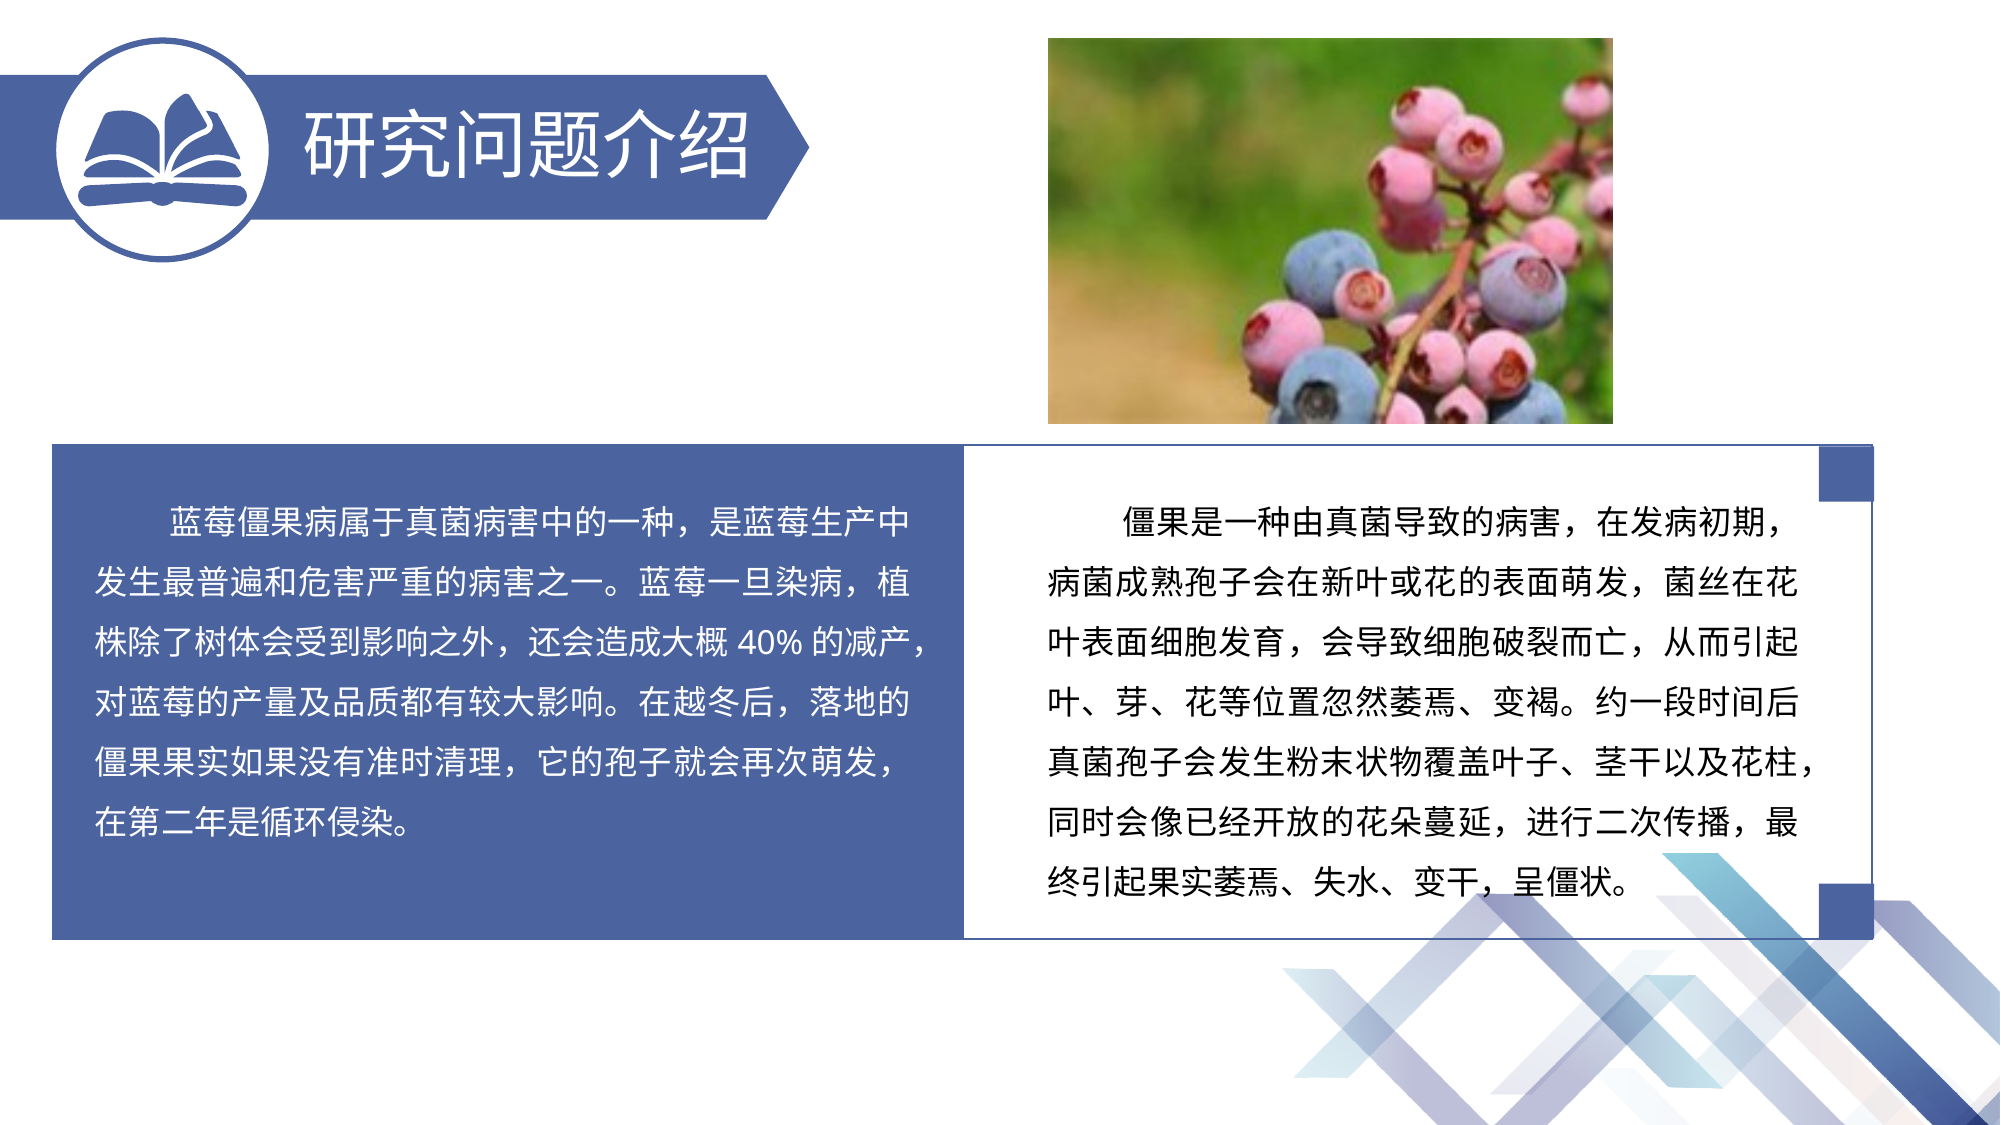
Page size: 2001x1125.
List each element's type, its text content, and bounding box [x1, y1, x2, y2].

picture [1048, 38, 1613, 424]
text_box [52, 444, 962, 940]
picture [1037, 853, 2000, 1125]
text_box 研究问题介绍 [287, 90, 768, 196]
text_box [243, 73, 811, 224]
text_box [0, 73, 82, 221]
text_box [962, 444, 1873, 940]
text_box [52, 39, 273, 261]
text_box [1818, 445, 1875, 503]
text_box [77, 93, 247, 207]
text_box 蓝莓僵果病属于真菌病害中的一种，是蓝莓生产中发生最普遍和危害严重的病害之一。蓝莓一旦染病，植株除了树体会受到影响之外，还会造成大概40%的减产，对蓝莓的产量及品质都有较大影响。在越冬后，落地的僵果果实如果没有准时清理，它的孢子就会再次萌发，在第二年是循环侵染。 [79, 474, 927, 849]
